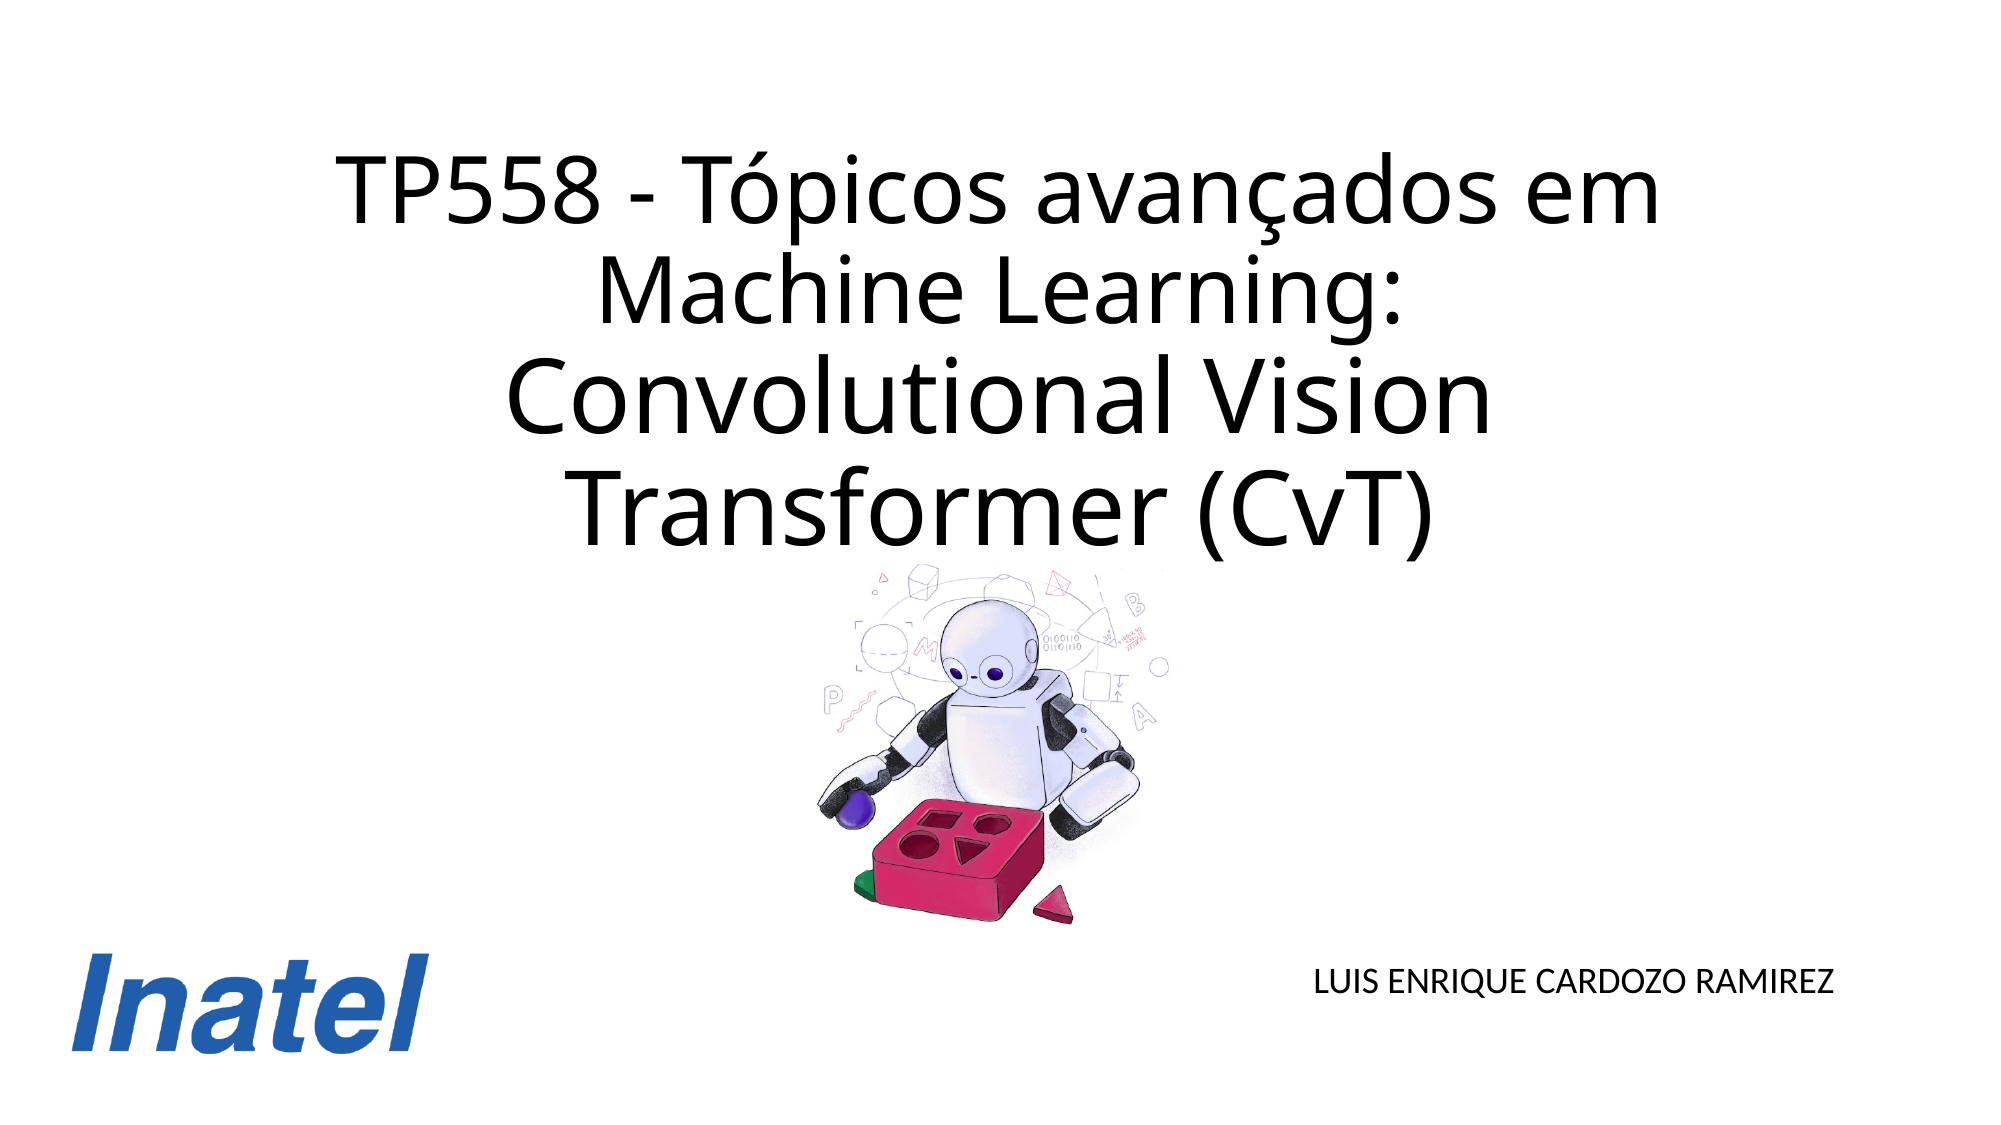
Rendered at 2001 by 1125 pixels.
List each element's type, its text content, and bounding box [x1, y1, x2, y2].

title TP558 - Tópicos avançados em Machine Learning: Convolutional Vision Transformer (CvT) [249, 134, 1750, 576]
picture [64, 948, 436, 1060]
picture [814, 564, 1186, 932]
text_box LUIS ENRIQUE CARDOZO RAMIREZ [1298, 948, 1956, 1053]
